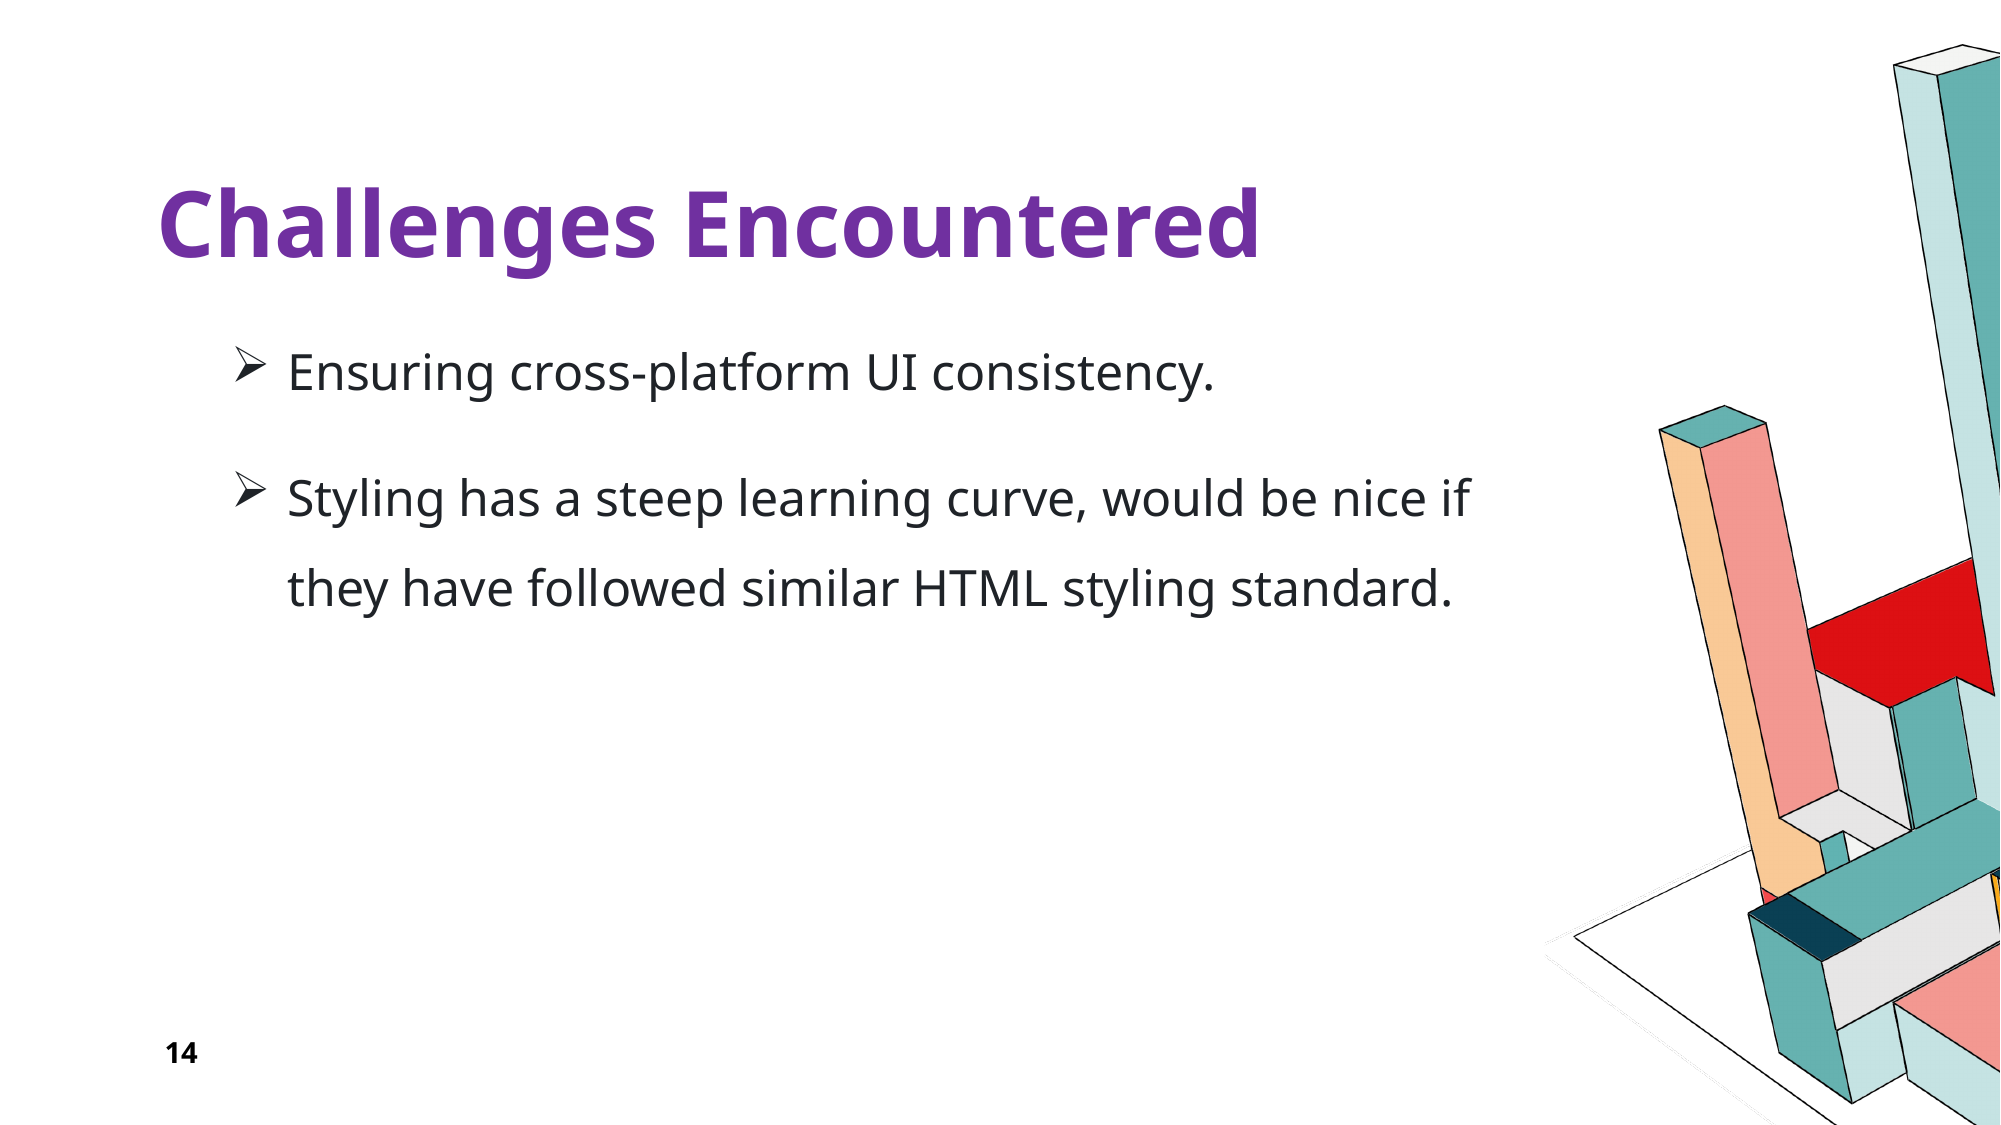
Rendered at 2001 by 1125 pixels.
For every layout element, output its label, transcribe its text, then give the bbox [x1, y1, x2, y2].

picture [1544, 43, 2000, 1125]
list Challenges Encountered Ensuring cross-platform UI consistency. Styling has a steep learning curve, would be nice if they have followed similar HTML styling standard. [140, 102, 1546, 735]
slide_number 14 [149, 1024, 588, 1085]
